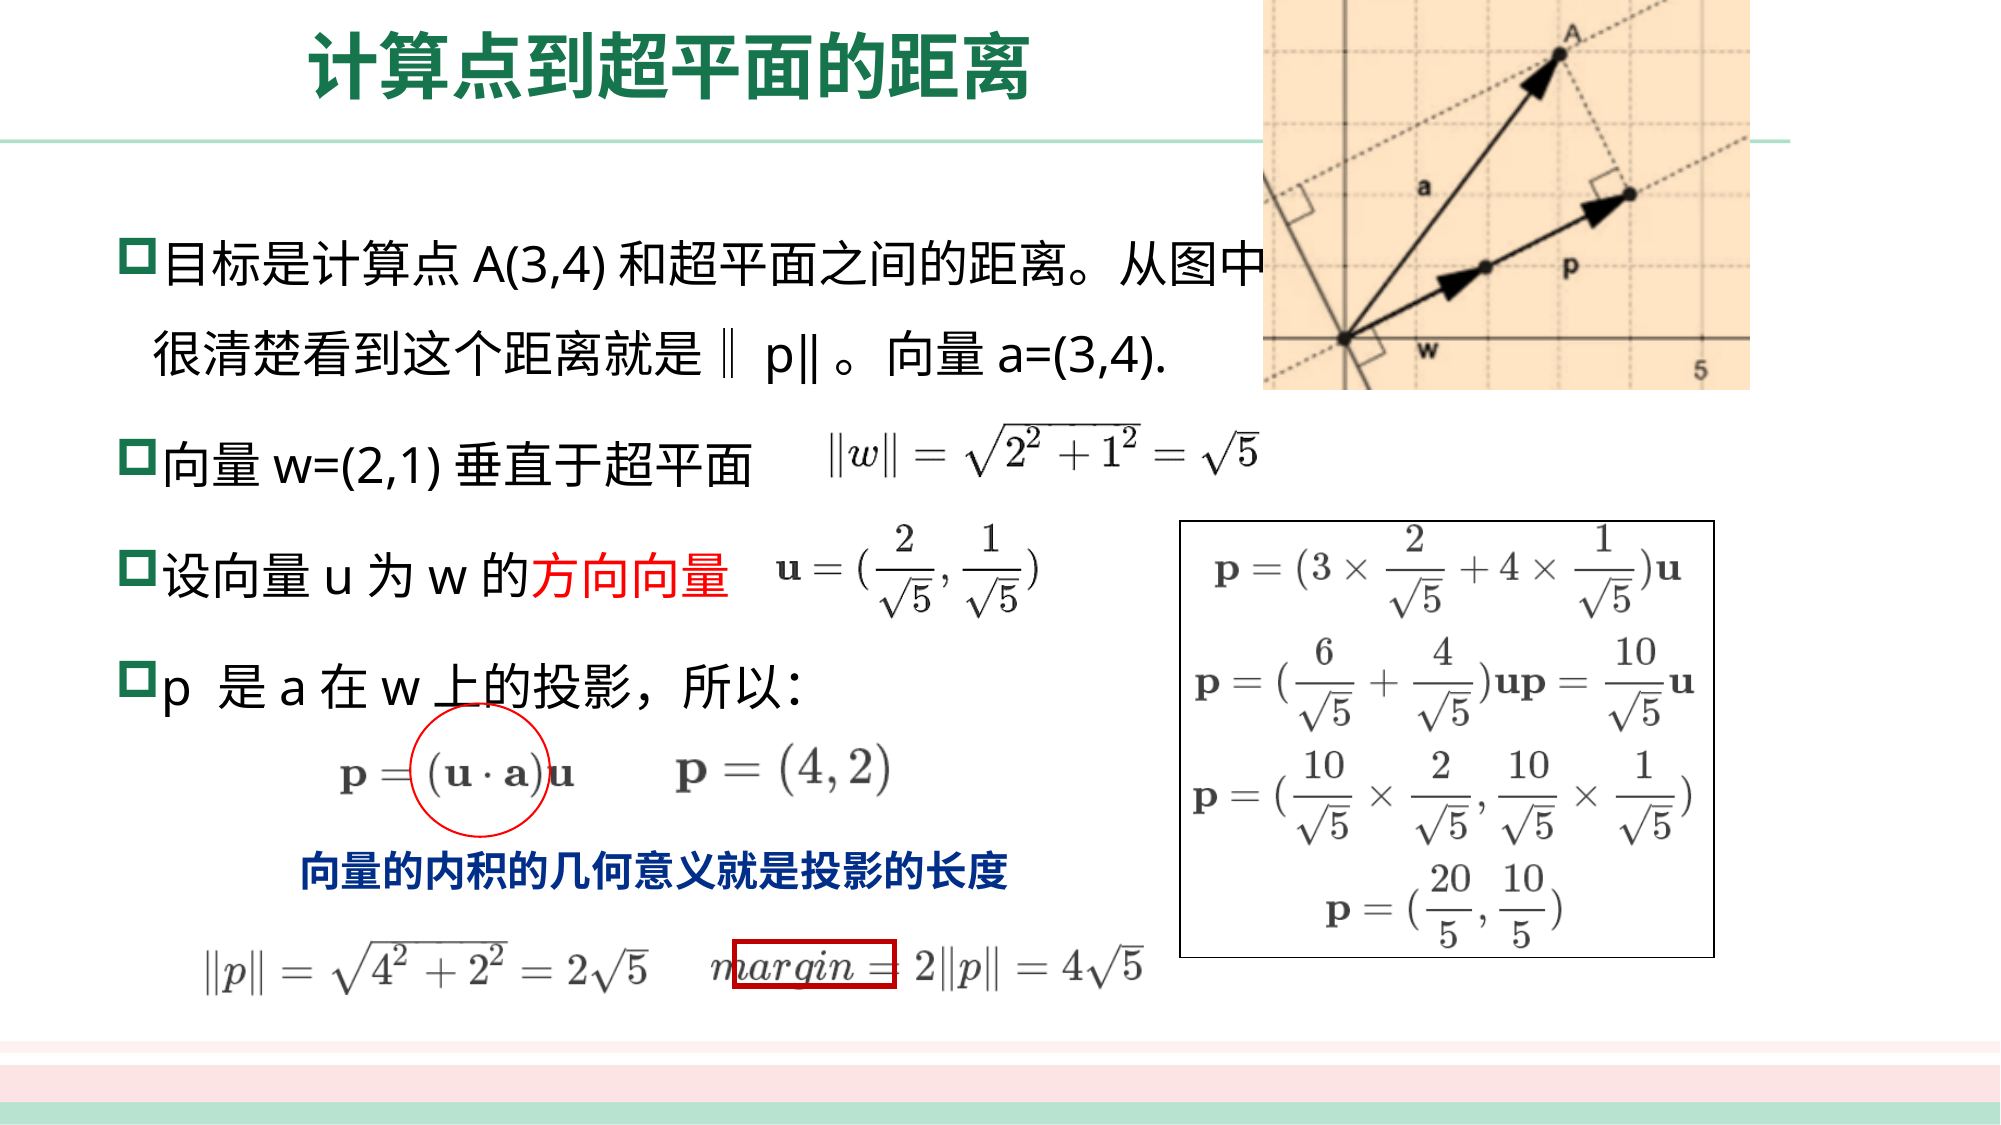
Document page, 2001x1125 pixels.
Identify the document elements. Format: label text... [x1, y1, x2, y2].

text_box 向量的内积的几何意义就是投影的长度 [232, 837, 1095, 903]
text_box [420, 702, 540, 733]
title 计算点到超平面的距离 [291, 23, 1263, 117]
list 目标是计算点A(3,4)和超平面之间的距离。从图中可以很清楚看到这个距离就是‖p‖。向量a=(3,4). 向量w=(2,1)垂直于超平面 设向量u为w的方向向量 p 是a在w上的投影，所以： [100, 194, 1395, 842]
text_box [423, 811, 537, 838]
picture [0, 0, 2001, 1125]
